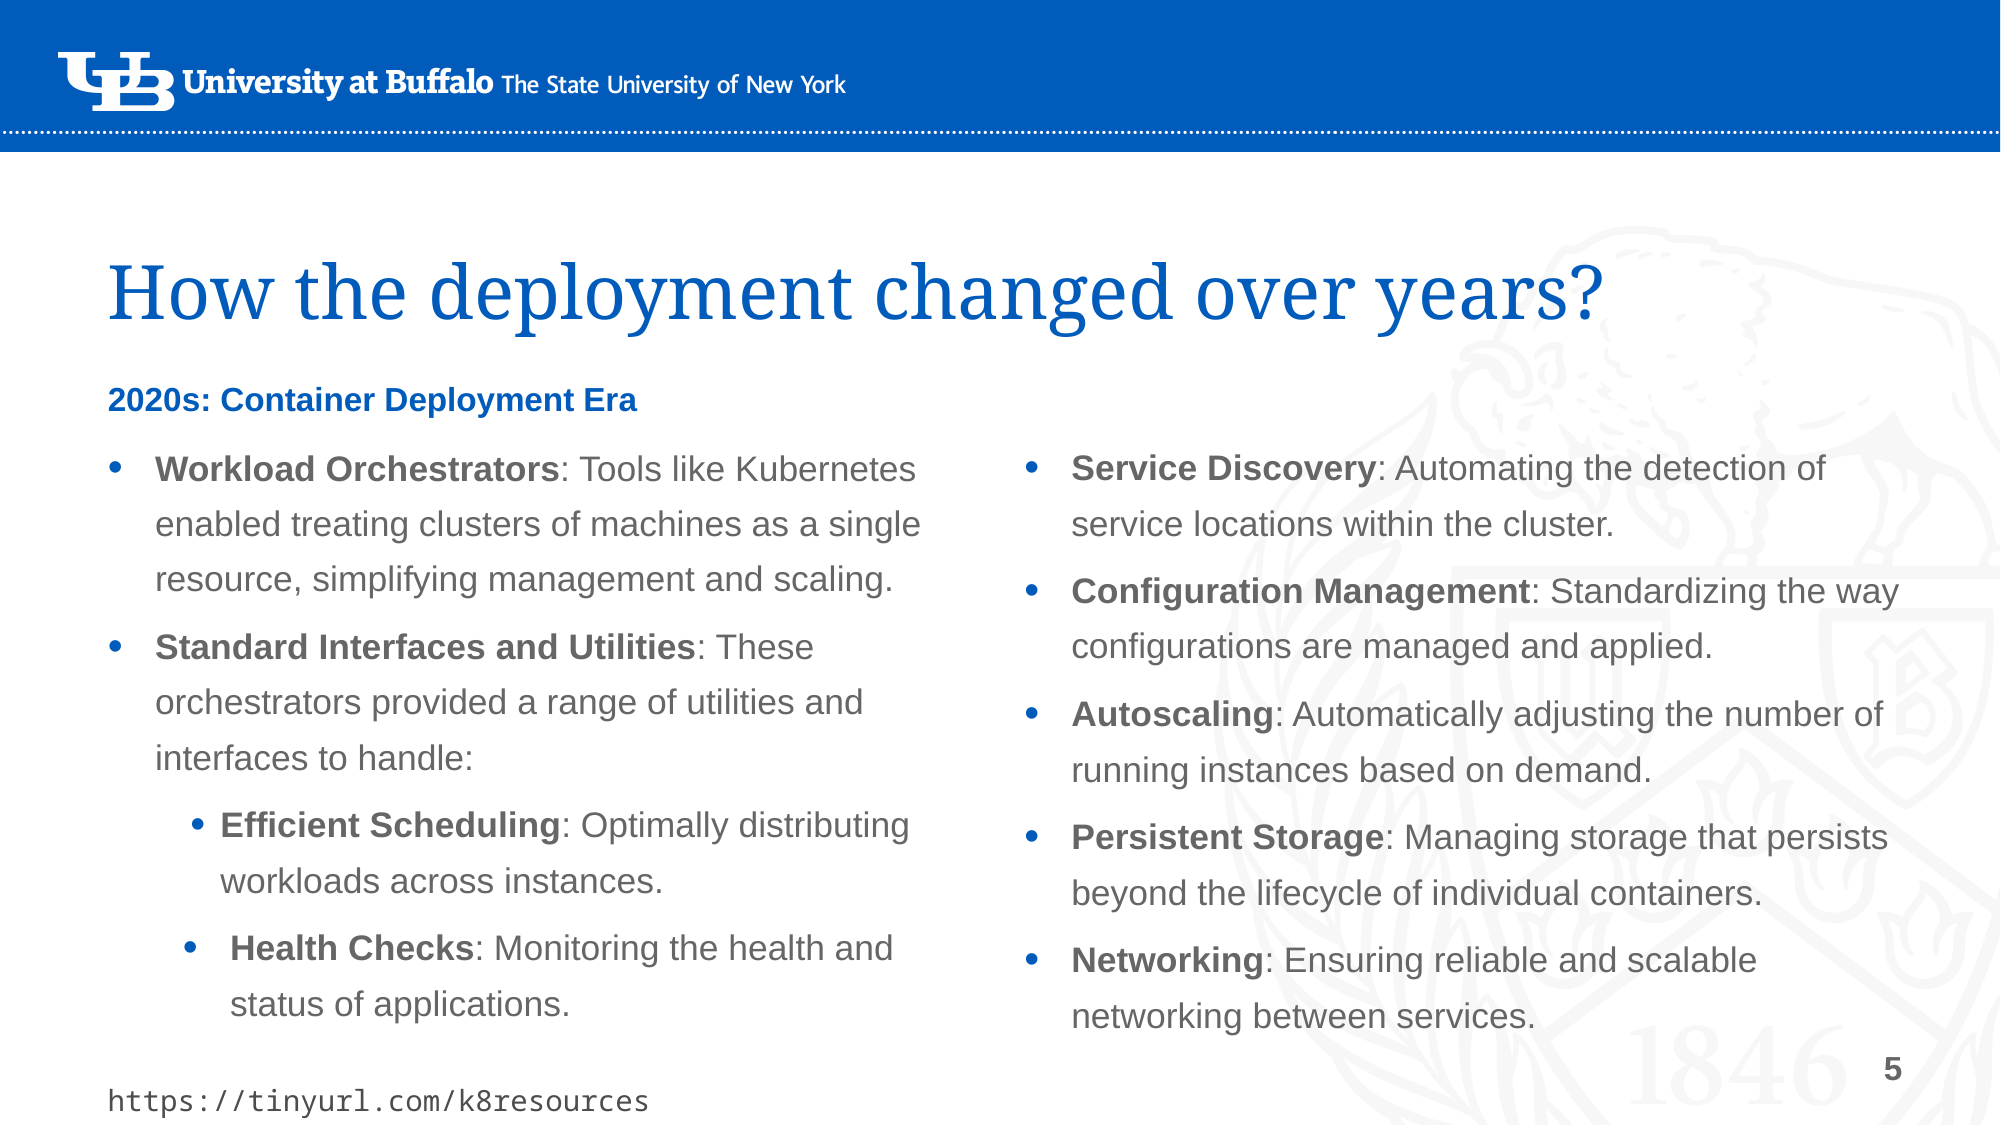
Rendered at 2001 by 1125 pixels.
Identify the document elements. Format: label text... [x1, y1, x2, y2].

picture [0, 0, 2001, 1125]
footer 5 [1242, 1036, 1918, 1097]
title How the deployment changed over years? [93, 246, 1818, 343]
list Service Discovery: Automating the detection of service locations within the cluster. Configuration Management: Standardizing the way configurations are managed and applied. Autoscaling: Automatically adjusting the number of running instances based on demand. Persistent Storage: Managing storage that persists beyond the lifecycle of individual containers. Networking: Ensuring reliable and scalable networking between services. [999, 425, 1918, 1006]
text_box https://tinyurl.com/k8resources [92, 1074, 687, 1125]
list 2020s: Container Deployment Era [93, 358, 936, 423]
list Workload Orchestrators: Tools like Kubernetes enabled treating clusters of machines as a single resource, simplifying management and scaling. Standard Interfaces and Utilities: These orchestrators provided a range of utilities and interfaces to handle: Efficient Scheduling: Optimally distributing workloads across instances. Health Checks: Monitoring the health and status of applications. [93, 425, 999, 1006]
